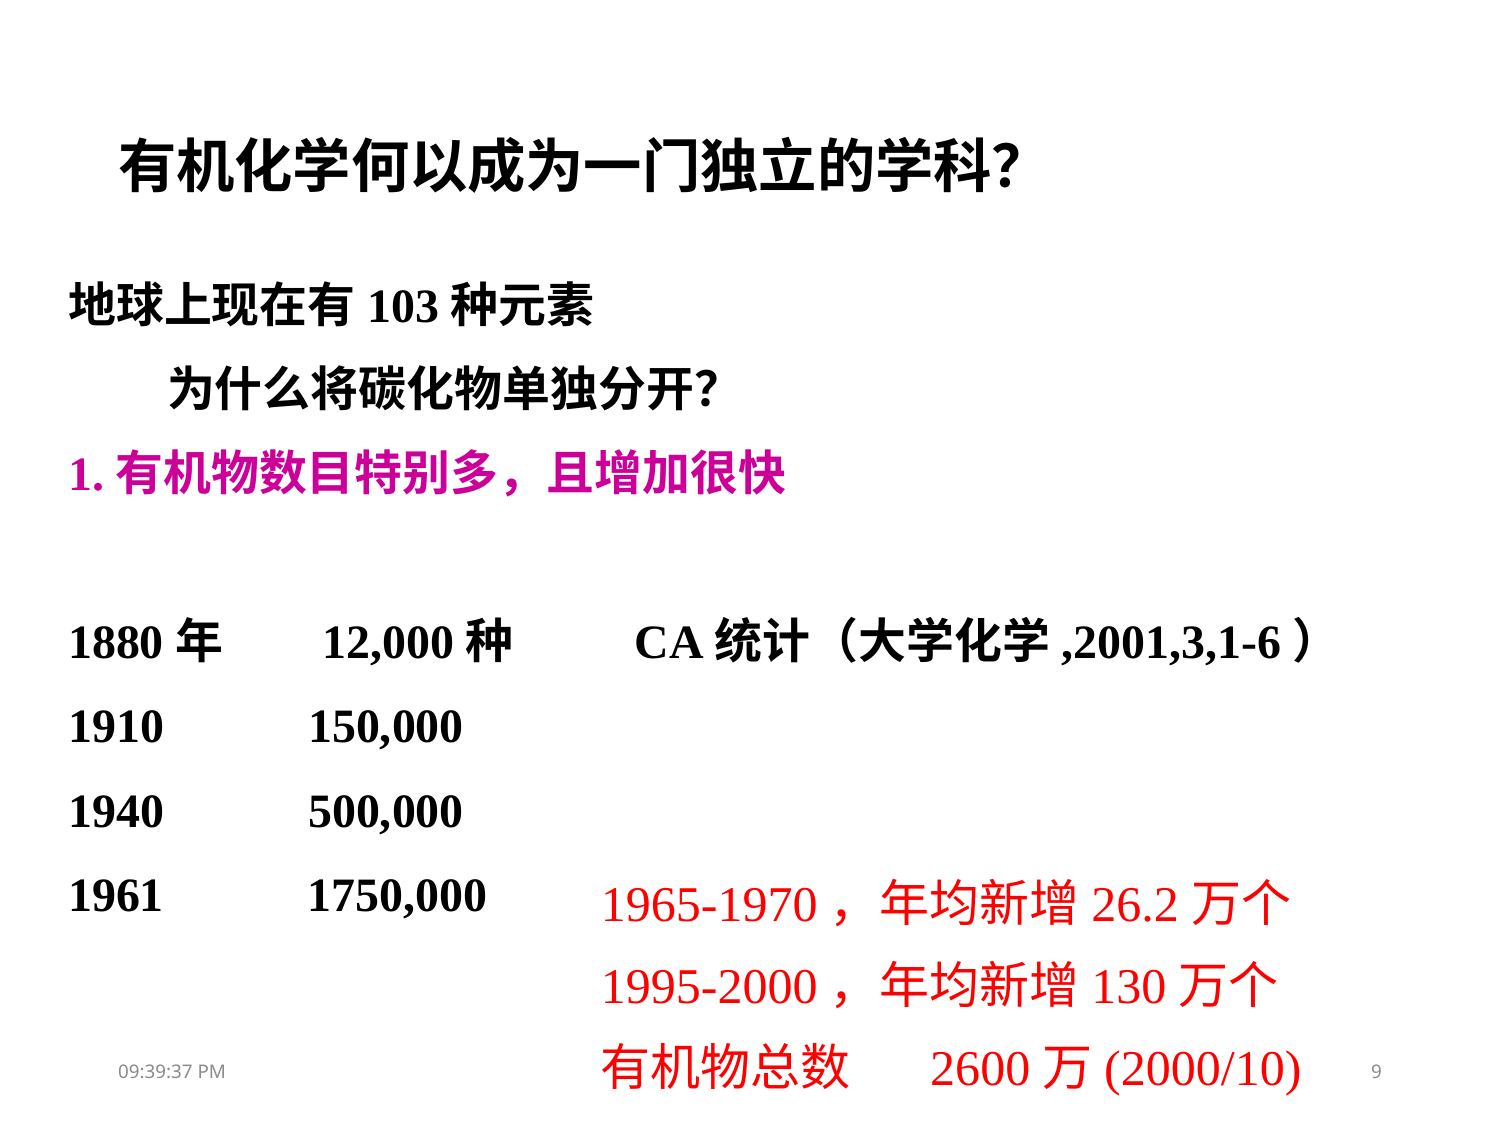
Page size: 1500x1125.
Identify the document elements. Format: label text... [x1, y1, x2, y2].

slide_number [103, 1042, 441, 1103]
text_box 1965-1970，年均新增26.2万个 1995-2000，年均新增130万个 有机物总数 2600万(2000/10) [586, 852, 1467, 1104]
list 地球上现在有103种元素 为什么将碳化物单独分开？ 1.有机物数目特别多，且增加很快 1880年 12,000种 CA统计（大学化学,2001,3,1-6） 150,000 500,000 1961 1750,000 [53, 255, 1447, 931]
title 有机化学何以成为一门独立的学科？ [103, 59, 1397, 255]
slide_number 9 [1059, 1042, 1397, 1103]
